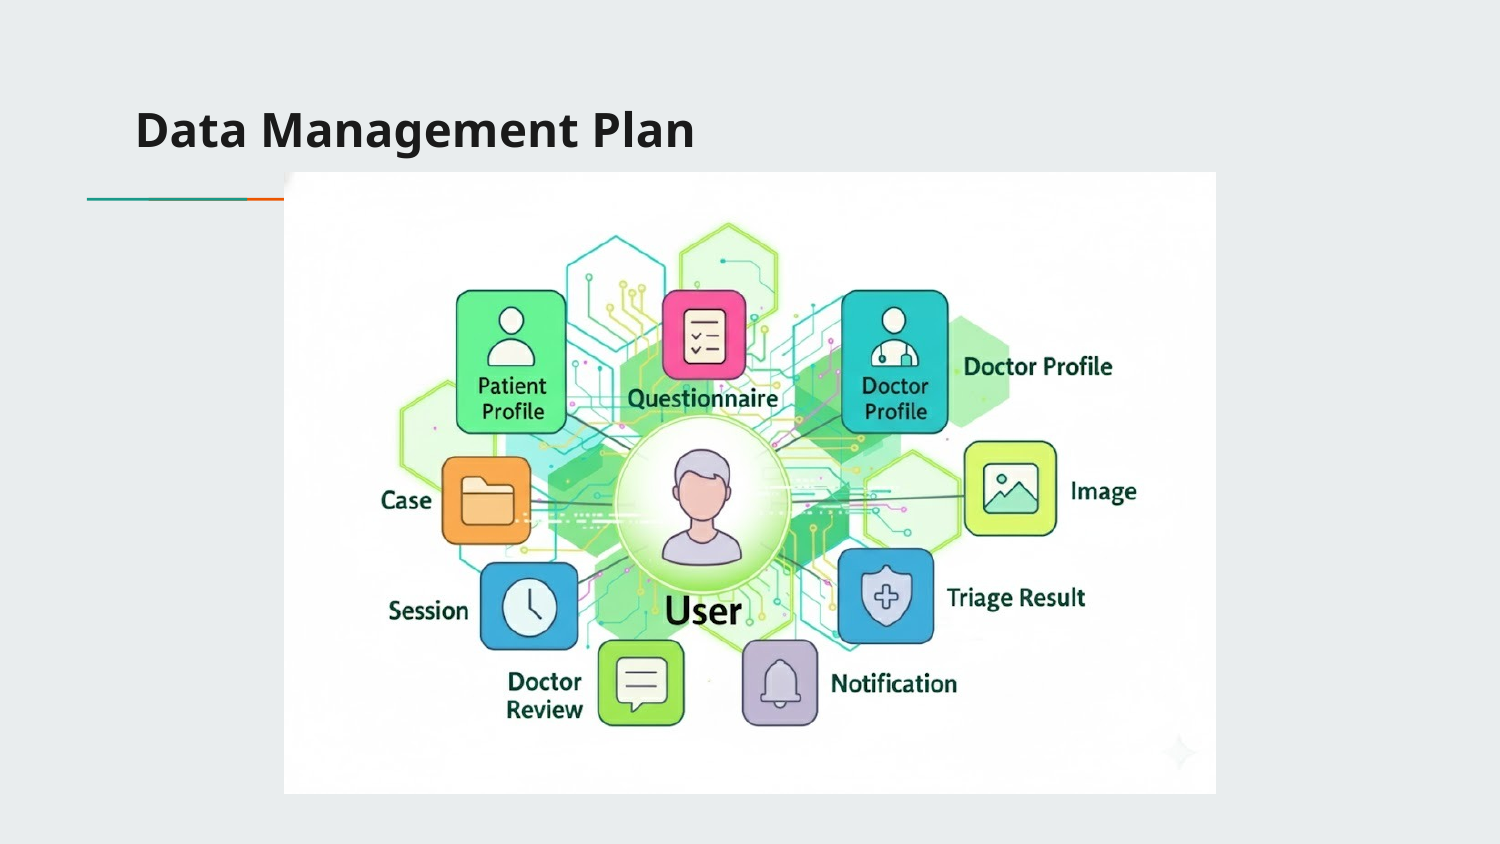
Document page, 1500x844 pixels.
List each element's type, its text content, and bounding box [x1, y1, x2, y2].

title Data Management Plan [119, 85, 1381, 173]
picture [284, 172, 1216, 794]
